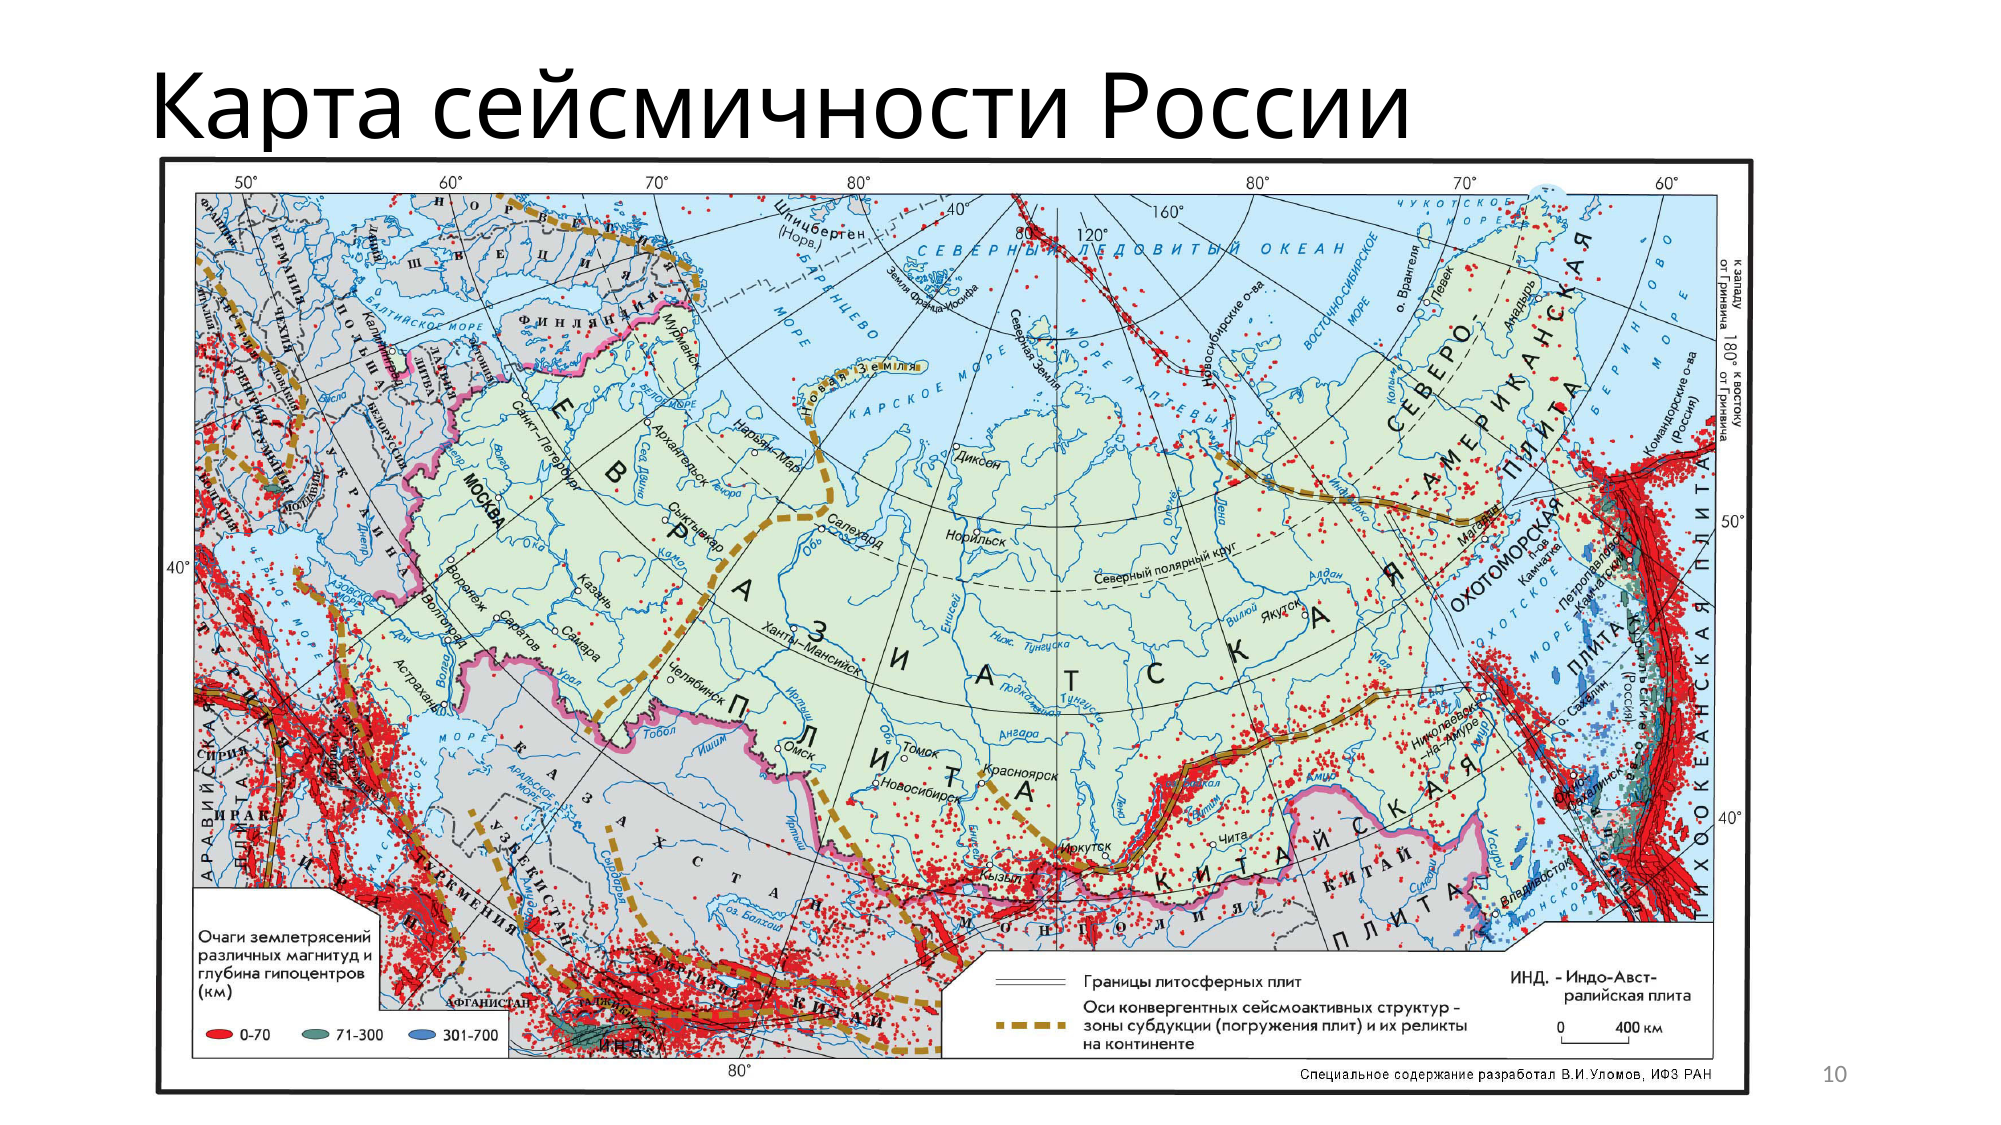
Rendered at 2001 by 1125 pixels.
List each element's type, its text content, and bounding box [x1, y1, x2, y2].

title Карта сейсмичности России [133, 0, 1859, 218]
slide_number 10 [1756, 1042, 1863, 1103]
picture [152, 152, 1756, 1125]
